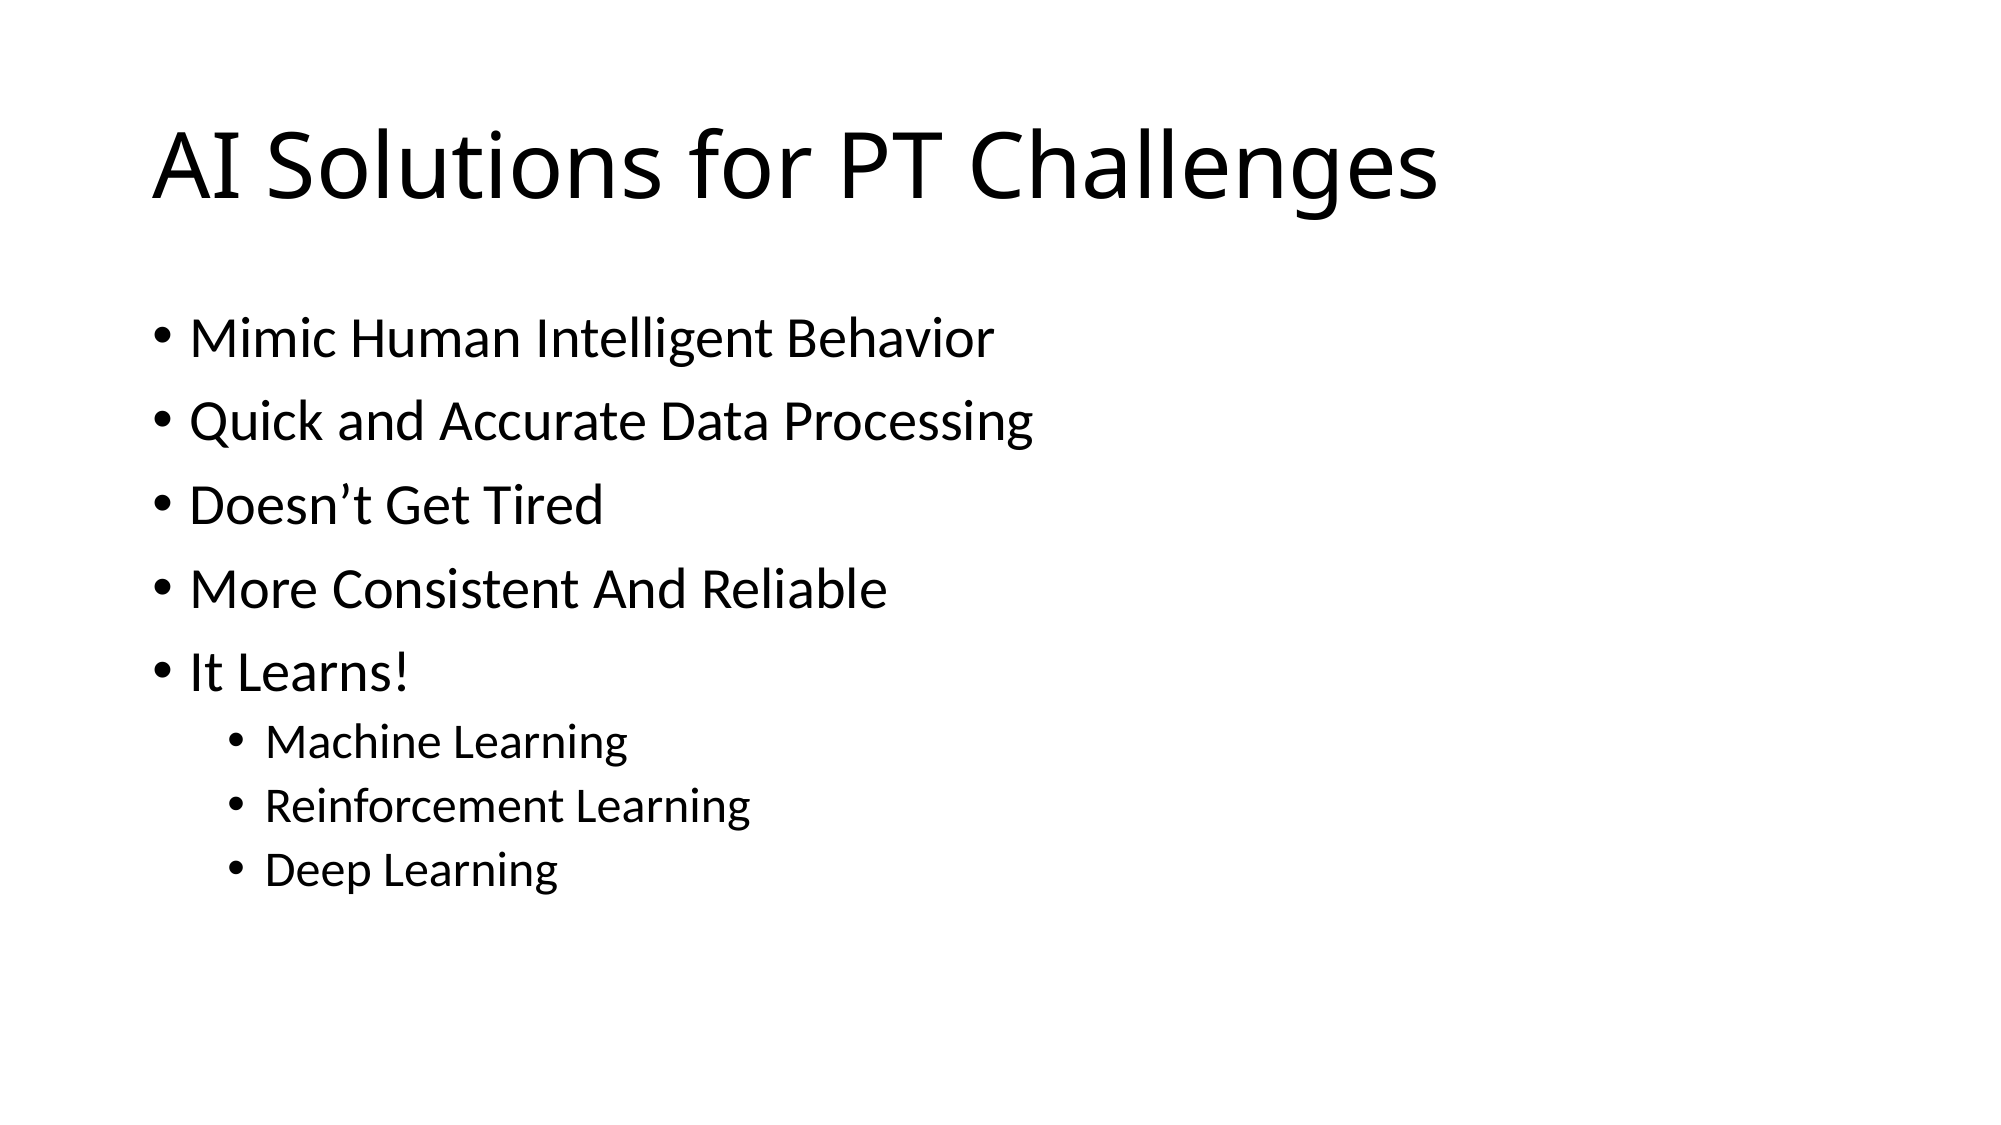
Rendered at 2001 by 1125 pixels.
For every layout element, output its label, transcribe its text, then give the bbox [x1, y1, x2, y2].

title AI Solutions for PT Challenges [137, 59, 1863, 278]
list Mimic Human Intelligent Behavior Quick and Accurate Data Processing Doesn’t Get Tired More Consistent And Reliable It Learns! Machine Learning Reinforcement Learning Deep Learning [137, 299, 1863, 1014]
